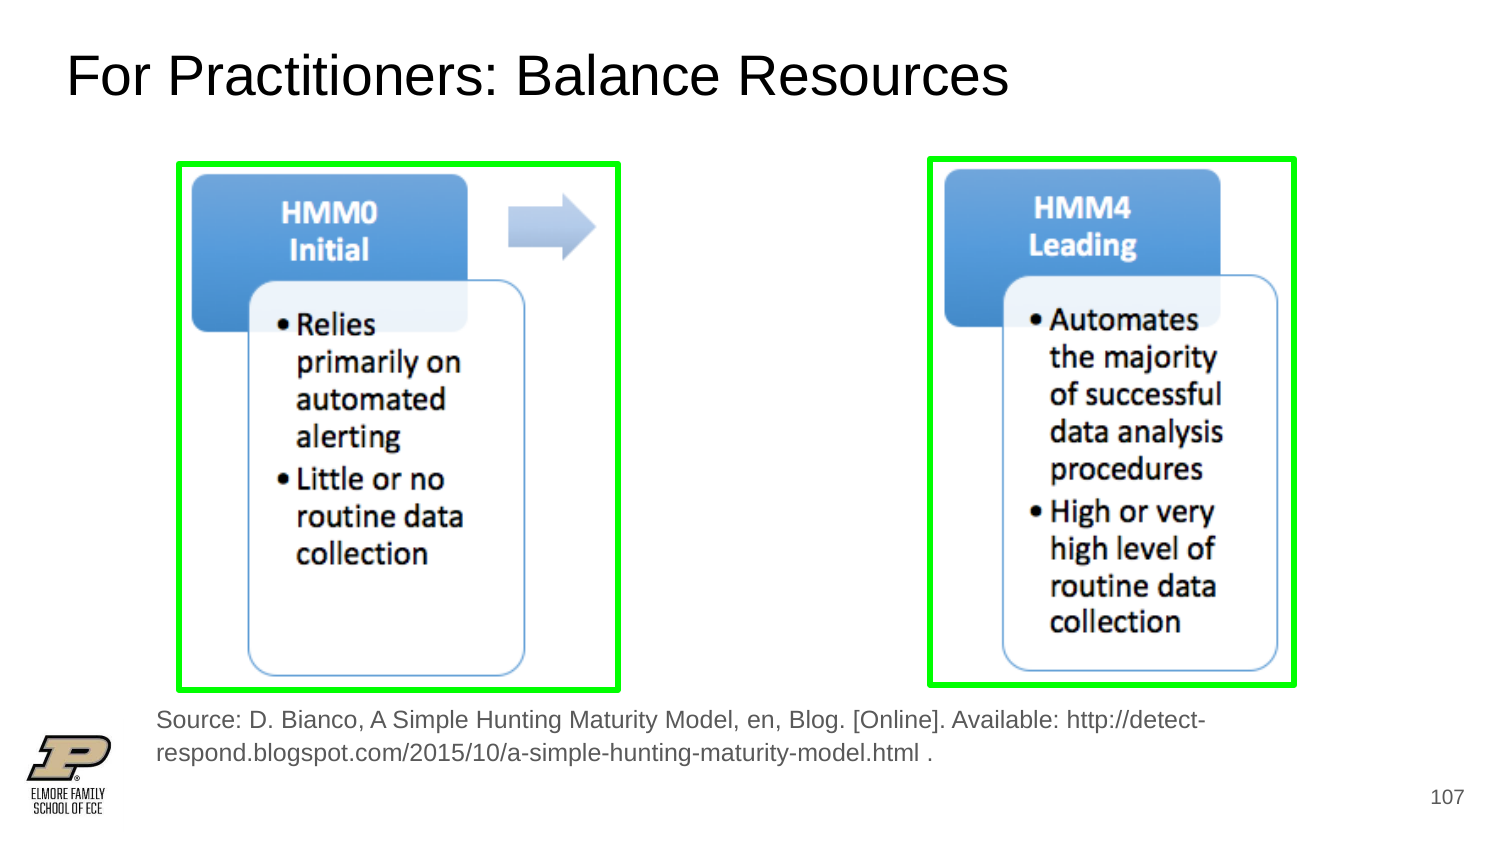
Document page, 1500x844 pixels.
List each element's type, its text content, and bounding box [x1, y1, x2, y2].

picture [181, 166, 615, 688]
picture [12, 719, 124, 832]
title For Practitioners: Balance Resources [51, 28, 1449, 123]
list Source: D. Bianco, A Simple Hunting Maturity Model, en, Blog. [Online]. Available: http://detect-respond.blogspot.com/2015/10/a-simple-hunting-maturity-model.html . [141, 686, 1359, 844]
picture [933, 161, 1292, 682]
slide_number ‹#› [1389, 764, 1480, 830]
